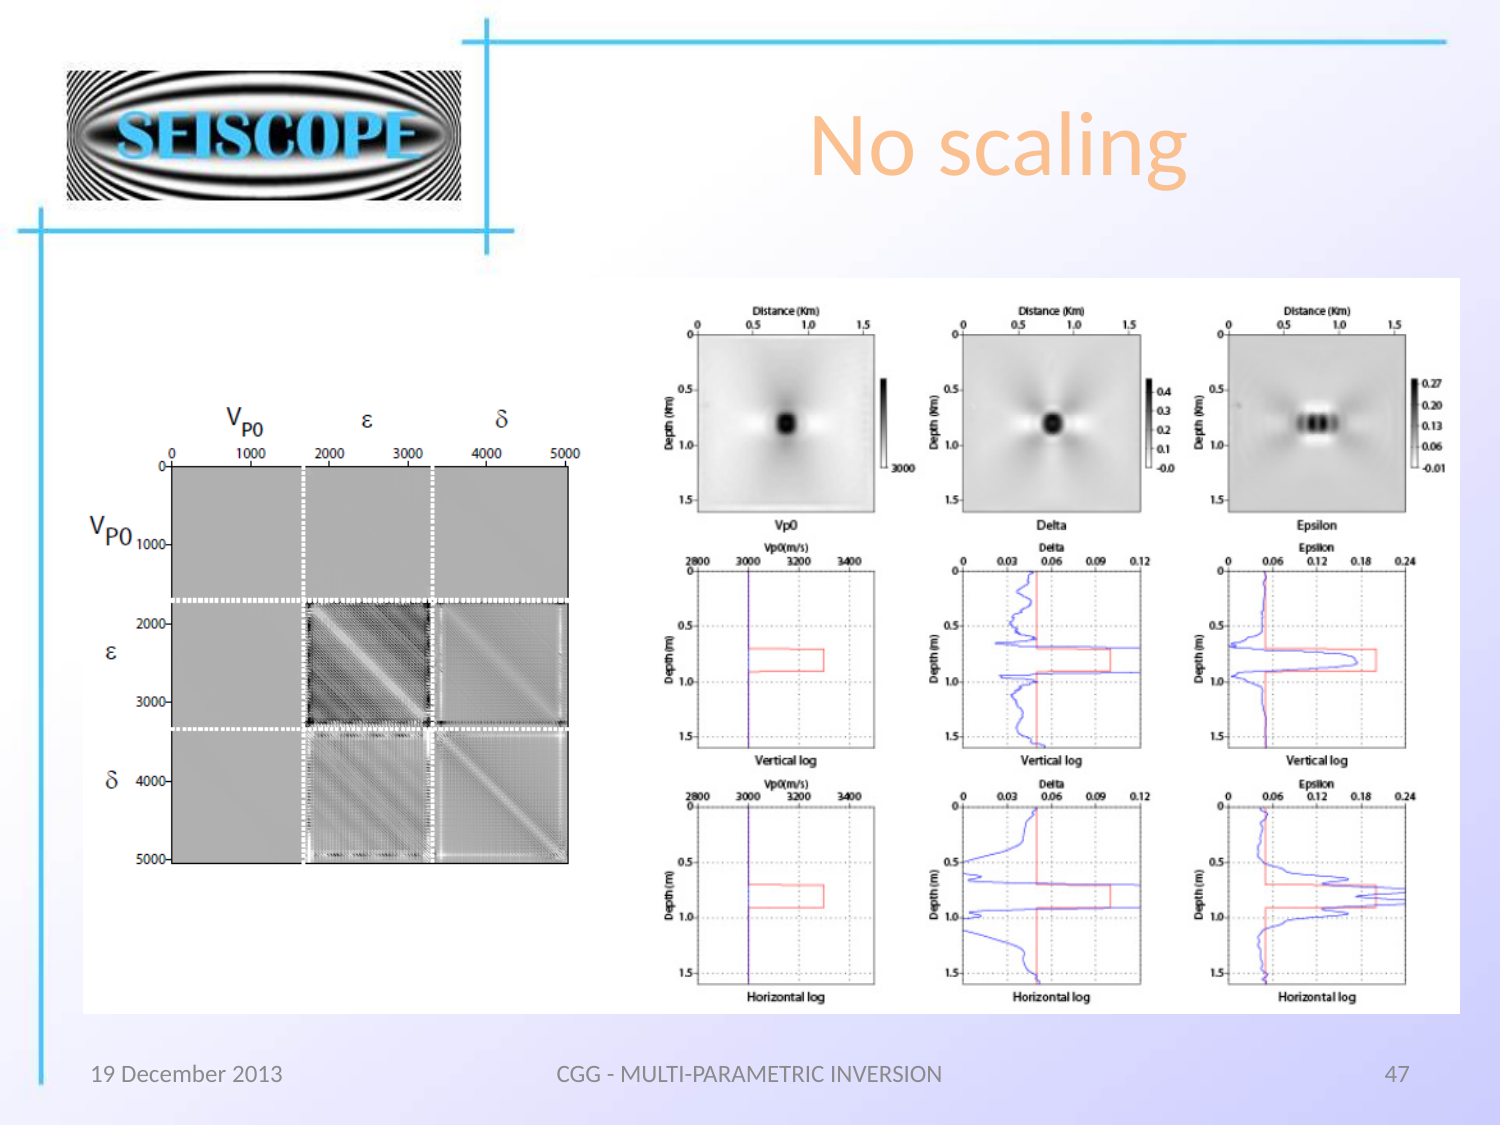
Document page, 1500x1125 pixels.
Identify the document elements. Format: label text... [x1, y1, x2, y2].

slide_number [75, 1042, 425, 1103]
picture [0, 0, 1500, 1125]
footer CGG - MULTI-PARAMETRIC INVERSION [512, 1042, 988, 1103]
title No scaling [572, 45, 1425, 233]
slide_number 47 [1074, 1042, 1425, 1103]
